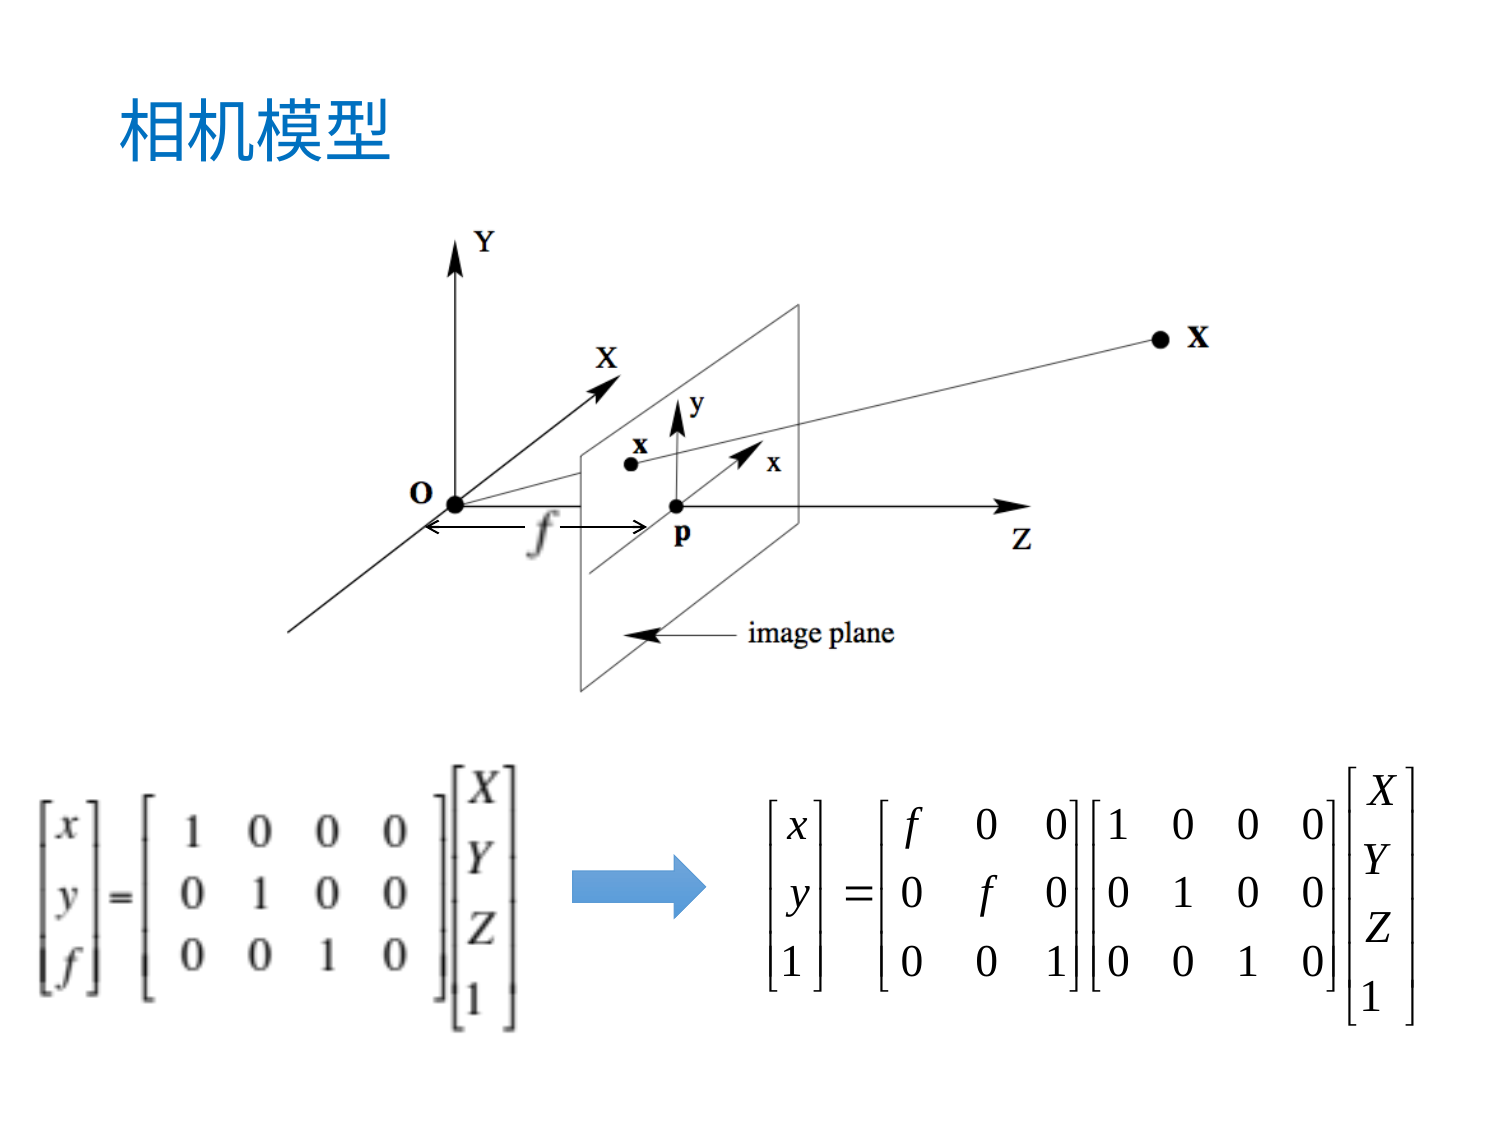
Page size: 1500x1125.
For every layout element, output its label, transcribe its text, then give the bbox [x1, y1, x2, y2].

picture [266, 184, 1261, 732]
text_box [35, 757, 518, 1036]
text_box 相机模型 [103, 59, 1397, 208]
text_box [572, 854, 707, 920]
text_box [759, 759, 1432, 1034]
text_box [521, 501, 565, 565]
